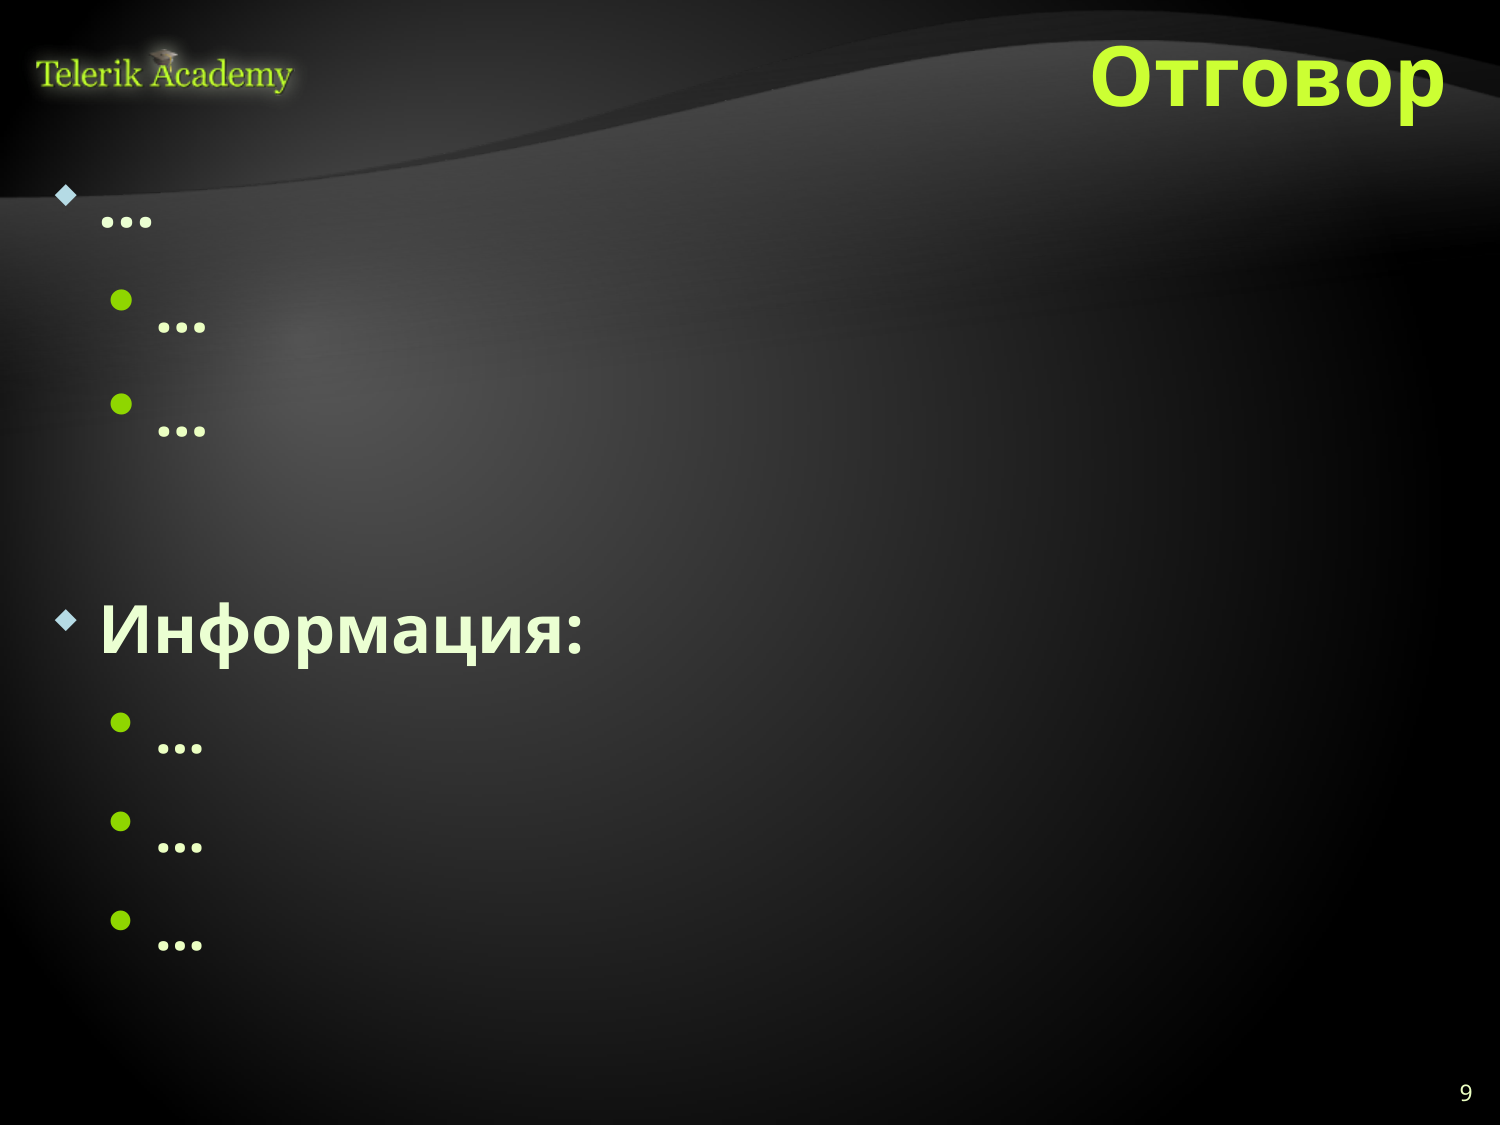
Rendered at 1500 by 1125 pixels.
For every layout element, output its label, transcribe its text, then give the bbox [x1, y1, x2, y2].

picture [0, 0, 1500, 1125]
title Отговор [300, 12, 1463, 149]
list … … … Информация: … … … [37, 149, 1463, 1100]
slide_number 9 [1412, 1074, 1488, 1113]
